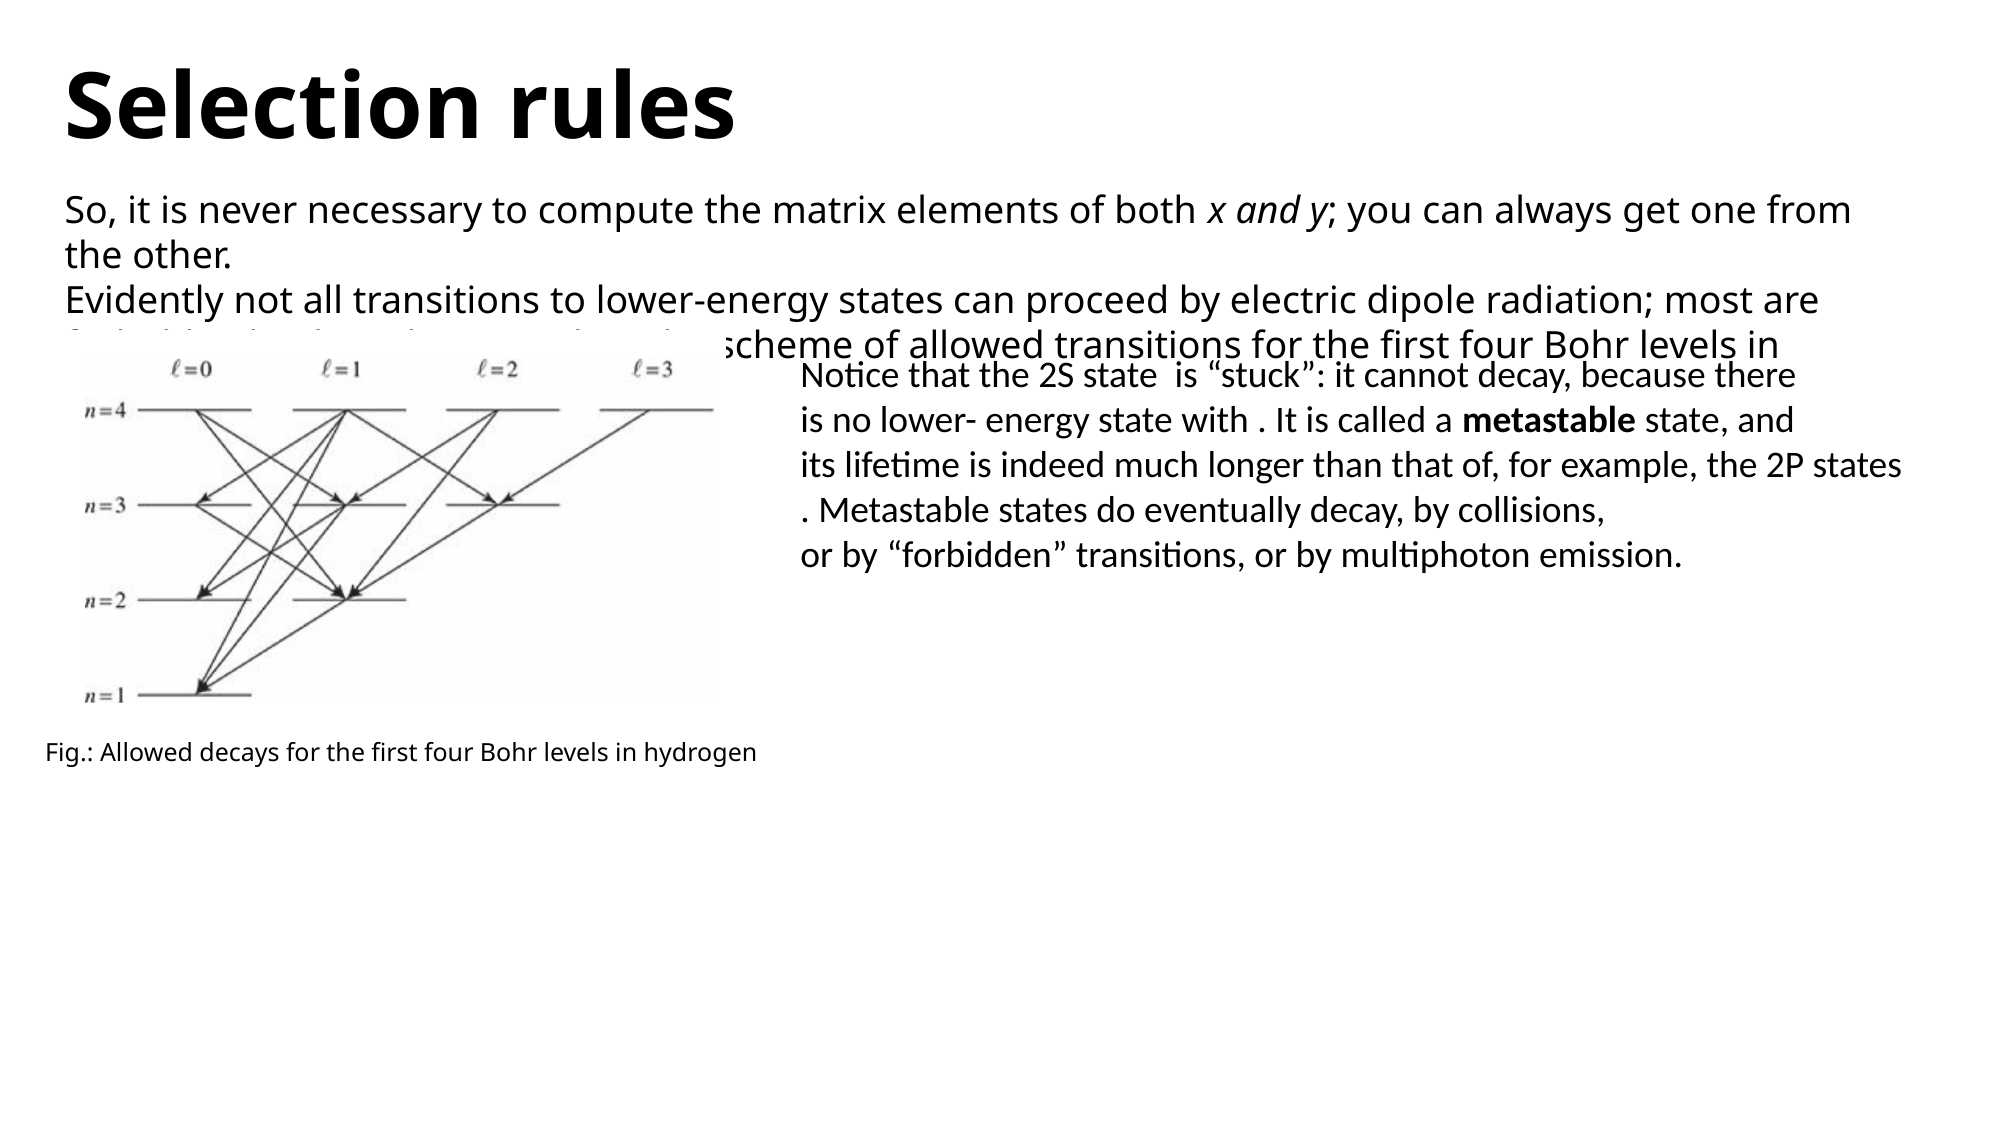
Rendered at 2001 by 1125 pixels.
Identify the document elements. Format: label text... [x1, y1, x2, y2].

text_box So, it is never necessary to compute the matrix elements of both x and y; you can always get one from the other. Evidently not all transitions to lower-energy states can proceed by electric dipole radiation; most are forbidden by the selection rules. The scheme of allowed transitions for the first four Bohr levels in hydrogen is shown in the Fig. below. [49, 178, 1870, 419]
text_box Selection rules [49, 0, 1775, 178]
picture [49, 330, 726, 708]
text_box Fig.: Allowed decays for the first four Bohr levels in hydrogen [30, 729, 780, 774]
